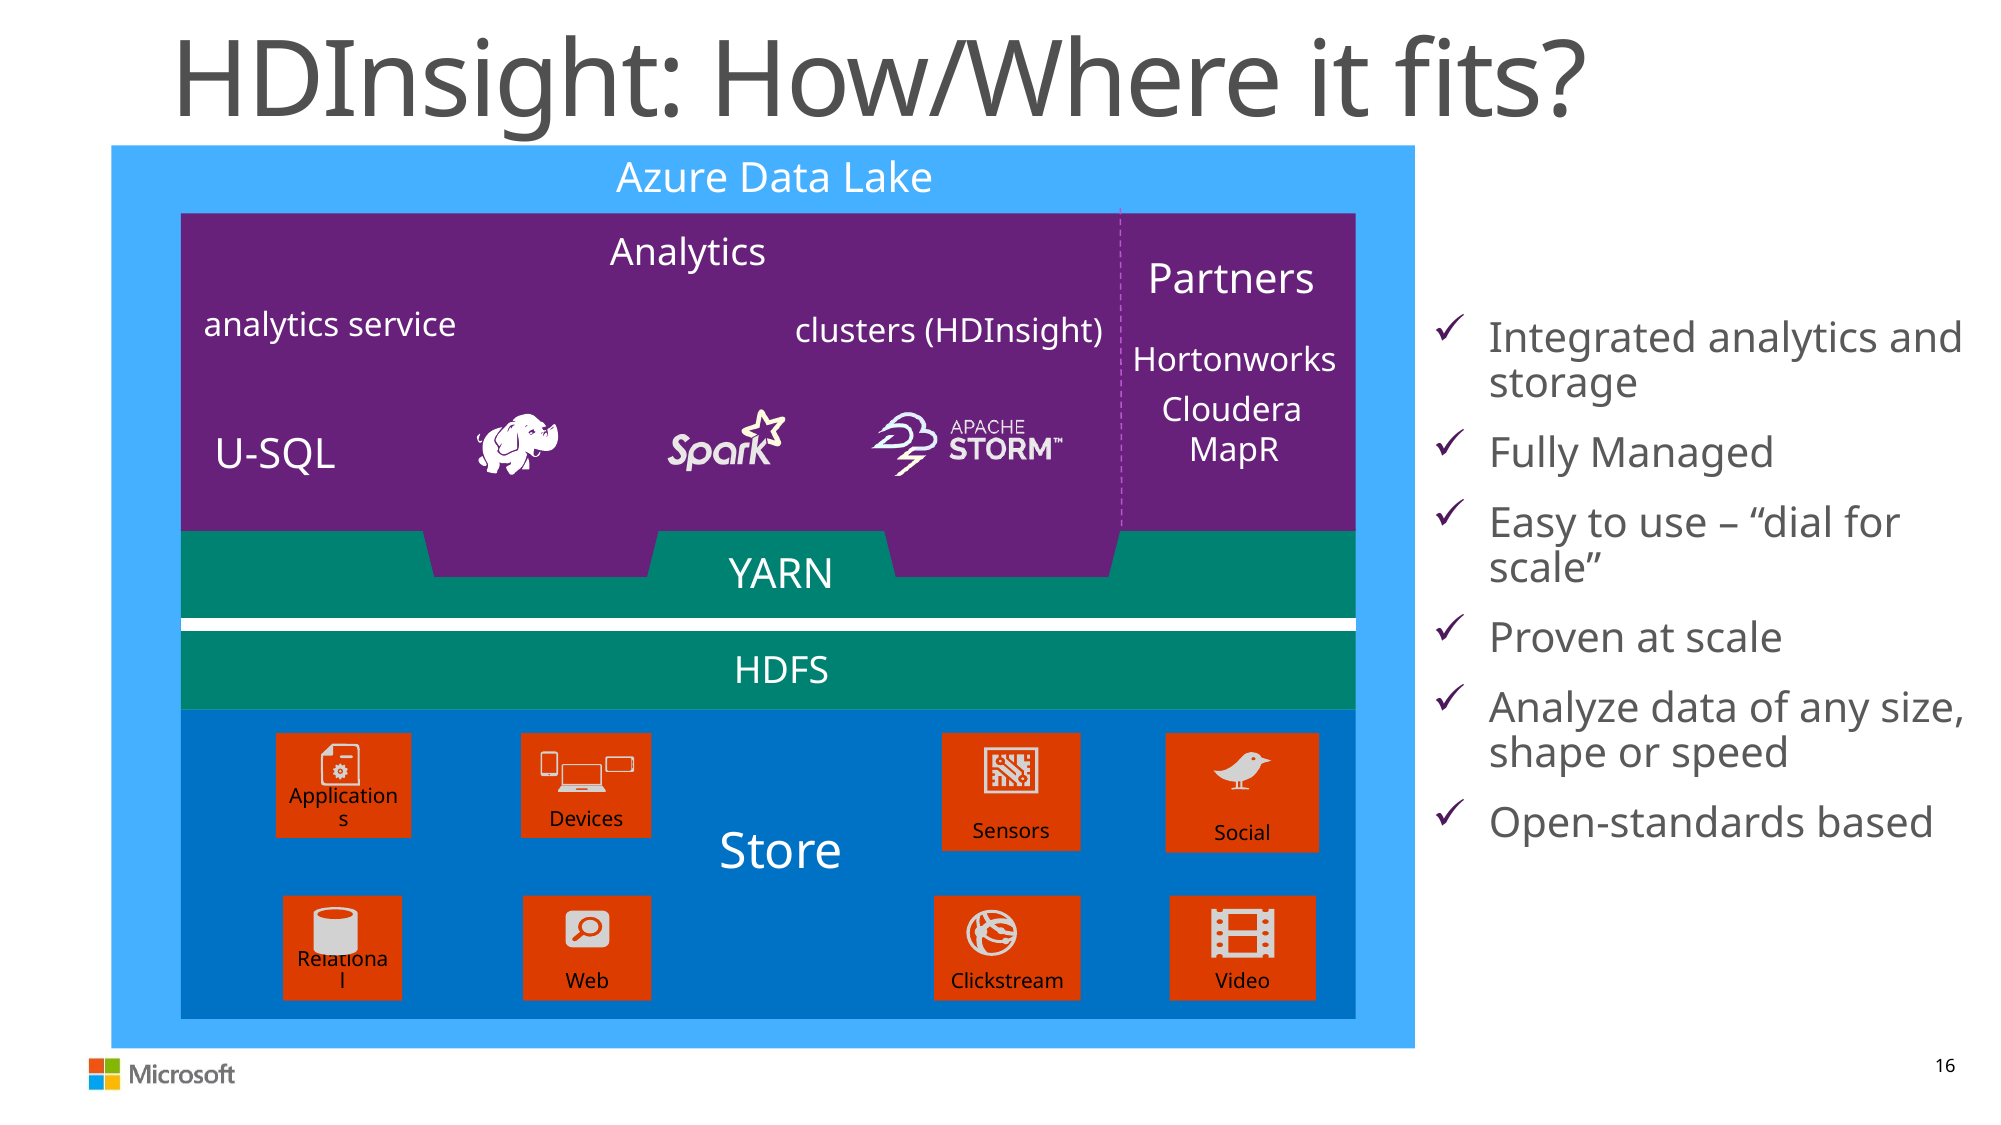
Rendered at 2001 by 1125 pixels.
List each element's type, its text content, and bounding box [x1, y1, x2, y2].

text_box [879, 514, 1121, 578]
text_box Integrated analytics and storage Fully Managed Easy to use – “dial for scale” Proven at scale Analyze data of any size, shape or speed Open-standards based [1402, 292, 2000, 871]
text_box Cloudera [1161, 393, 1308, 427]
text_box Store [689, 801, 874, 904]
text_box [180, 532, 698, 618]
title HDInsight: How/Where it fits? [146, 10, 1851, 161]
text_box U-SQL [184, 417, 394, 493]
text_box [275, 732, 412, 839]
text_box Analytics [579, 213, 797, 295]
text_box [418, 514, 664, 578]
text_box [522, 895, 652, 1001]
slide_number 16 [1864, 1056, 1956, 1078]
text_box [1121, 213, 1356, 532]
text_box [860, 631, 1356, 710]
text_box clusters (HDInsight) [1123, 296, 1134, 368]
text_box [180, 213, 1120, 532]
text_box [180, 710, 1356, 1020]
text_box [933, 895, 1081, 1001]
text_box [865, 532, 1356, 618]
picture [871, 412, 1072, 476]
text_box [110, 145, 1416, 1049]
picture [85, 1055, 240, 1095]
text_box MapR [1188, 433, 1281, 469]
picture [666, 407, 786, 472]
text_box HDFS [703, 631, 860, 712]
text_box Partners [1123, 235, 1345, 326]
text_box [476, 413, 559, 475]
text_box Azure Data Lake [586, 132, 939, 218]
text_box analytics service [173, 289, 487, 362]
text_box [520, 732, 652, 839]
text_box [180, 630, 703, 710]
text_box clusters (HDInsight) [764, 296, 1120, 368]
text_box YARN [698, 530, 865, 618]
text_box Hortonworks [1132, 342, 1337, 384]
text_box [1169, 895, 1317, 1001]
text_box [941, 732, 1081, 852]
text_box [1165, 732, 1320, 853]
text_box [282, 895, 403, 1001]
